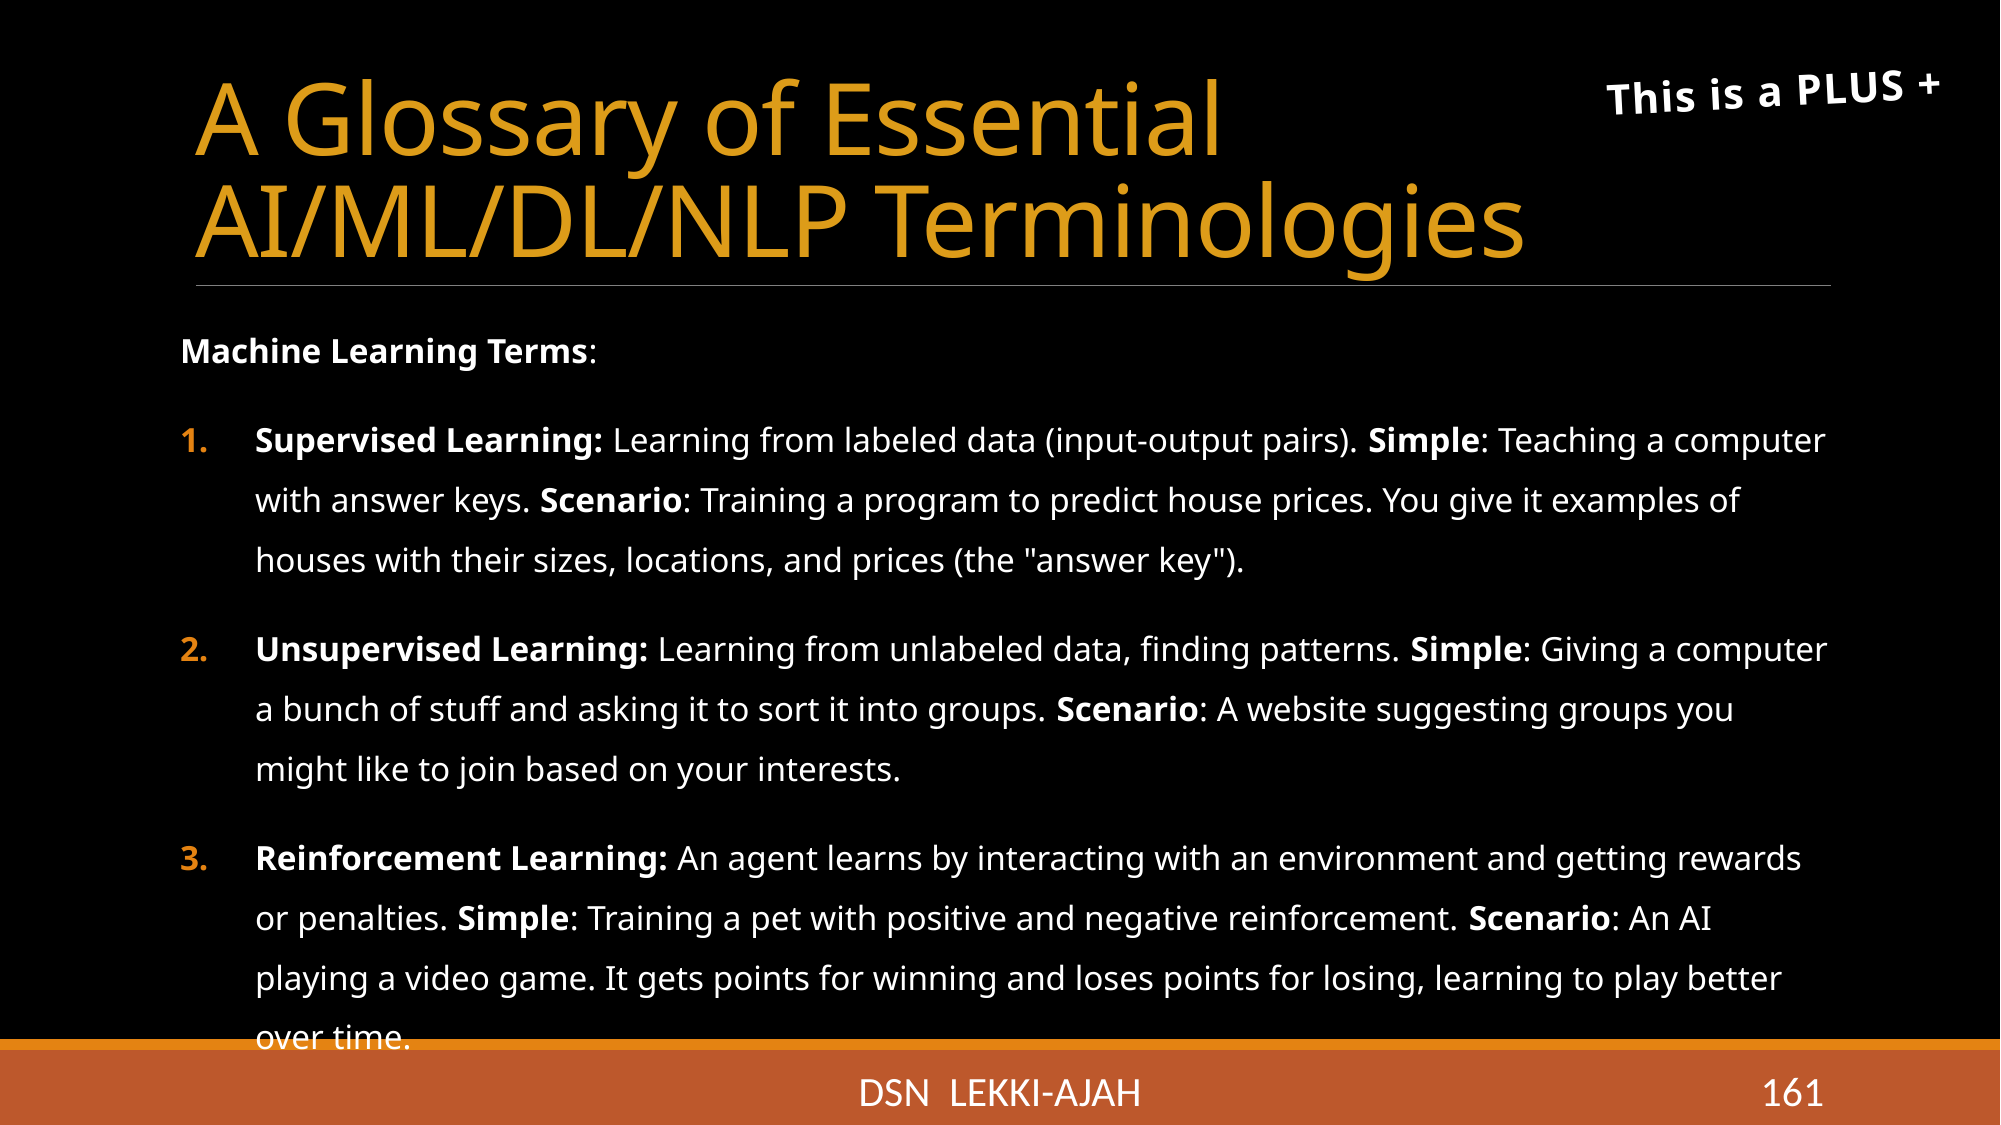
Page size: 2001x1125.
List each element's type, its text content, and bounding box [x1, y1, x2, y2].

text_box This is a PLUS + [1566, 47, 1982, 134]
footer DSN LEKKI-AJAH [604, 1059, 1396, 1120]
slide_number 161 [1624, 1059, 1840, 1120]
list Machine Learning Terms: Supervised Learning: Learning from labeled data (input-output pairs). Simple: Teaching a computer with answer keys. Scenario: Training a program to predict house prices. You give it examples of houses with their sizes, locations, and prices (the "answer key"). Unsupervised Learning: Learning from unlabeled data, finding patterns. Simple: Giving a computer a bunch of stuff and asking it to sort it into groups. Scenario: A website suggesting groups you might like to join based on your interests. Reinforcement Learning: An agent learns by interacting with an environment and getting rewards or penalties. Simple: Training a pet with positive and negative reinforcement. Scenario: An AI playing a video game. It gets points for winning and loses points for losing, learning to play better over time. [180, 302, 1830, 1039]
title A Glossary of Essential AI/ML/DL/NLP Terminologies [180, 47, 1830, 285]
